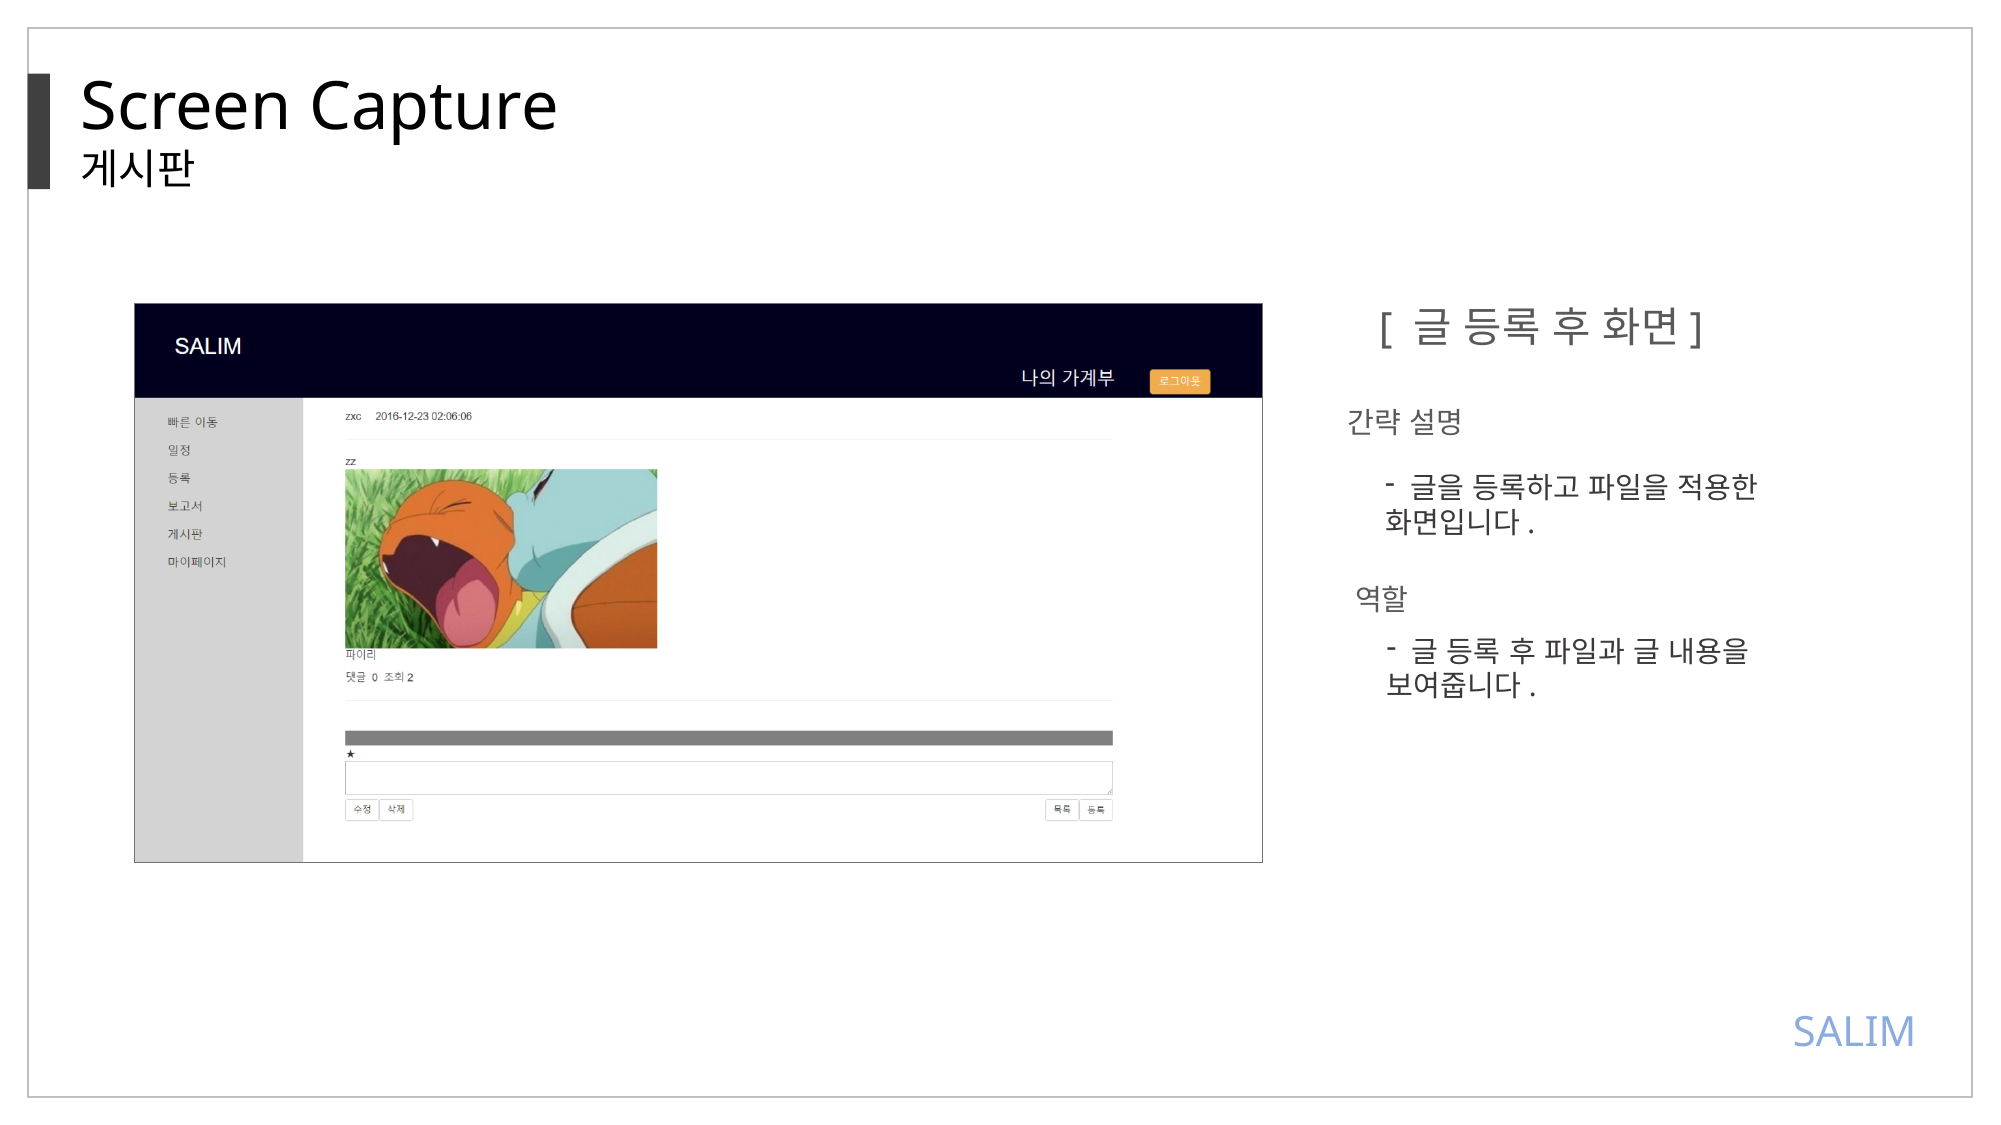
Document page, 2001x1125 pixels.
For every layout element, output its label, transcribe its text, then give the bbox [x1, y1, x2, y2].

picture [134, 303, 1263, 863]
text_box [27, 73, 51, 190]
text_box [ 글 등록 후 화면] [1226, 293, 1856, 358]
text_box [27, 27, 1973, 1098]
text_box 역할 [1263, 574, 1670, 624]
text_box 글 등록 후 파일과 글 내용을 보여줍니다. [1371, 625, 1842, 711]
text_box Screen Capture 게시판 [65, 55, 863, 201]
text_box 간략 설명 [1263, 397, 1698, 448]
text_box 글을 등록하고 파일을 적용한 화면입니다. [1370, 462, 1840, 547]
